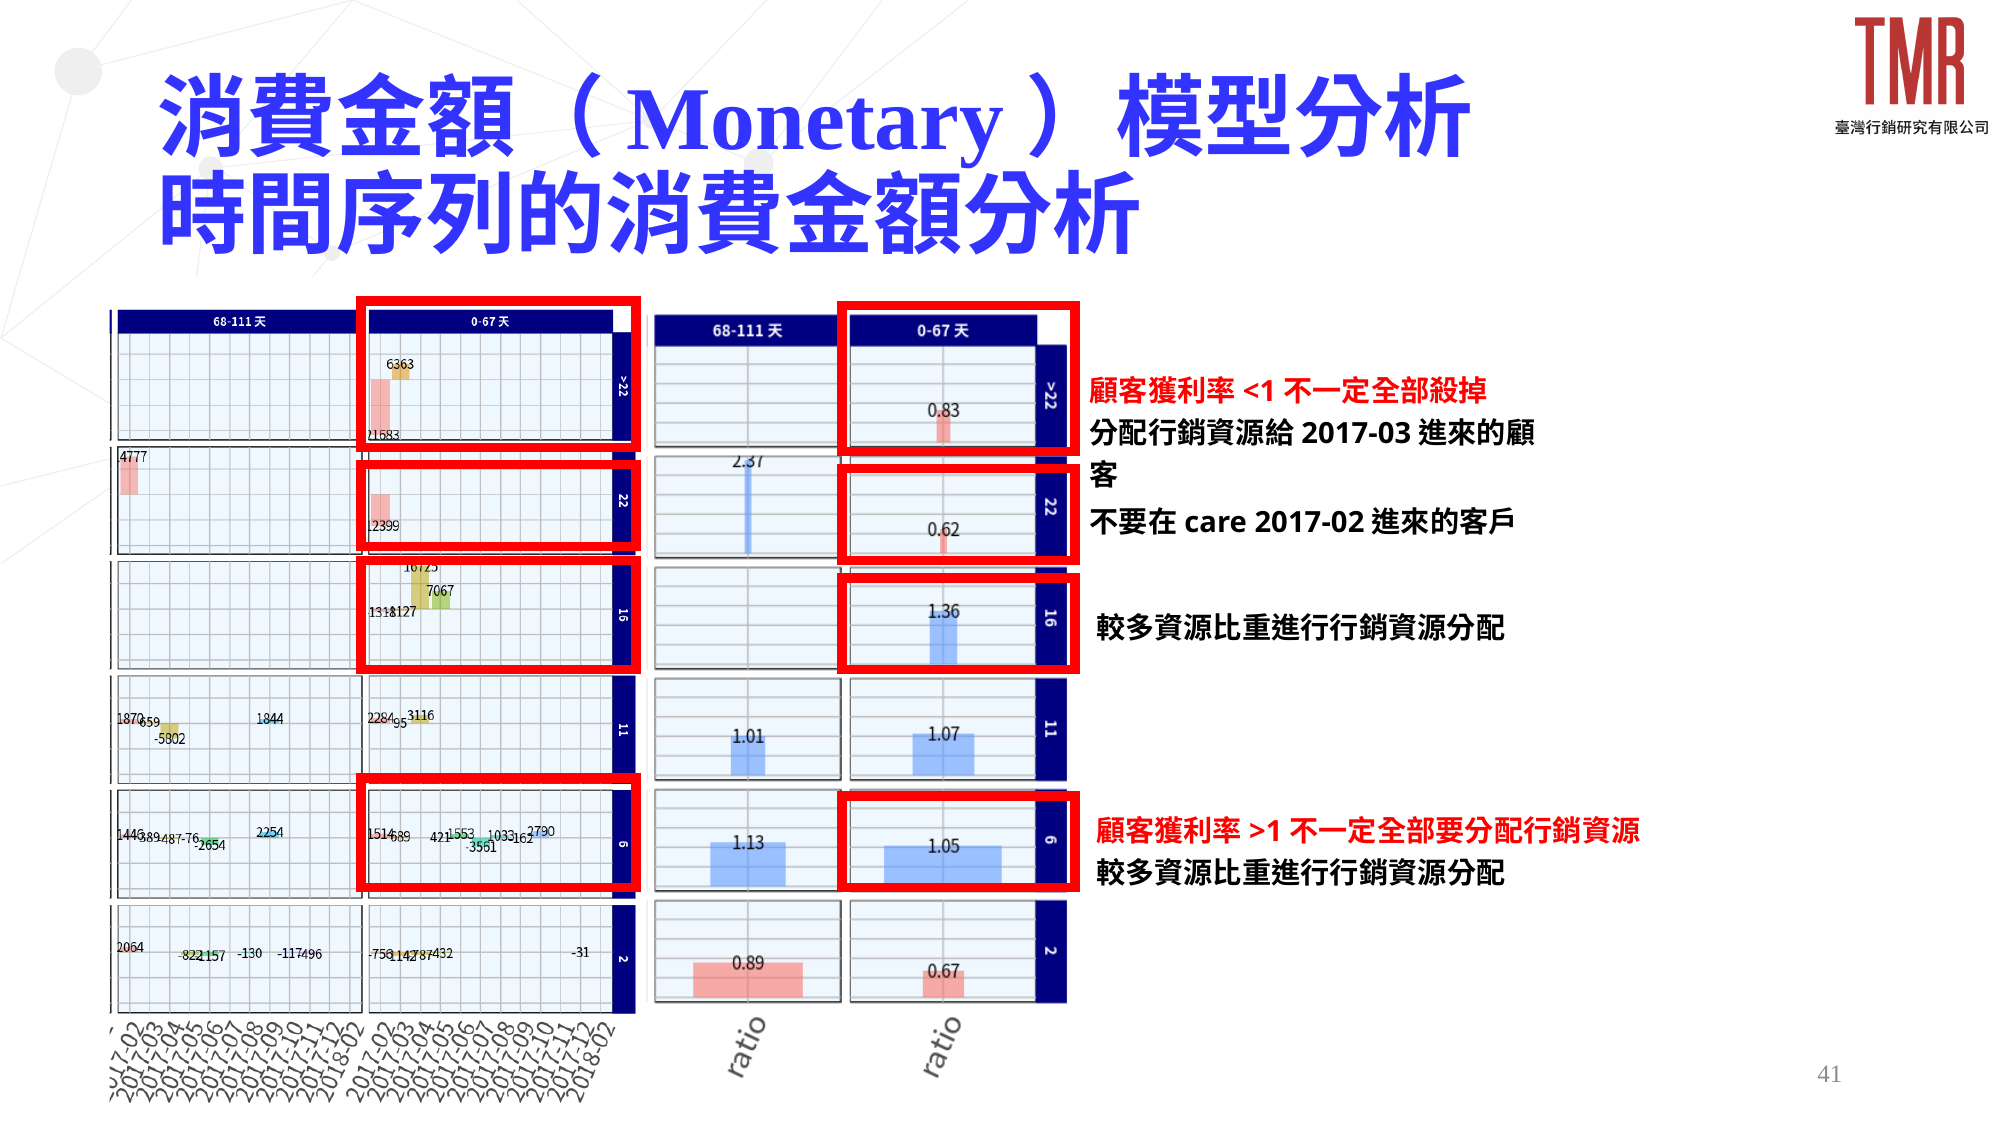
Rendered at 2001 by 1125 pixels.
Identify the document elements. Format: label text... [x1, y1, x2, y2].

text_box 較多資源比重進行行銷資源分配 [1081, 595, 1636, 652]
title 消費金額（Monetary）模型分析 時間序列的消費金額分析 [137, 59, 1863, 278]
text_box 顧客獲利率>1不一定全部要分配行銷資源 較多資源比重進行行銷資源分配 [1081, 797, 1674, 897]
text_box 顧客獲利率<1不一定全部殺掉 分配行銷資源給2017-03進來的顧客 [1076, 357, 1574, 488]
slide_number 41 [1412, 1042, 1863, 1103]
text_box 不要在care 2017-02進來的客戶 [1076, 488, 1574, 546]
picture [0, 0, 2000, 1125]
